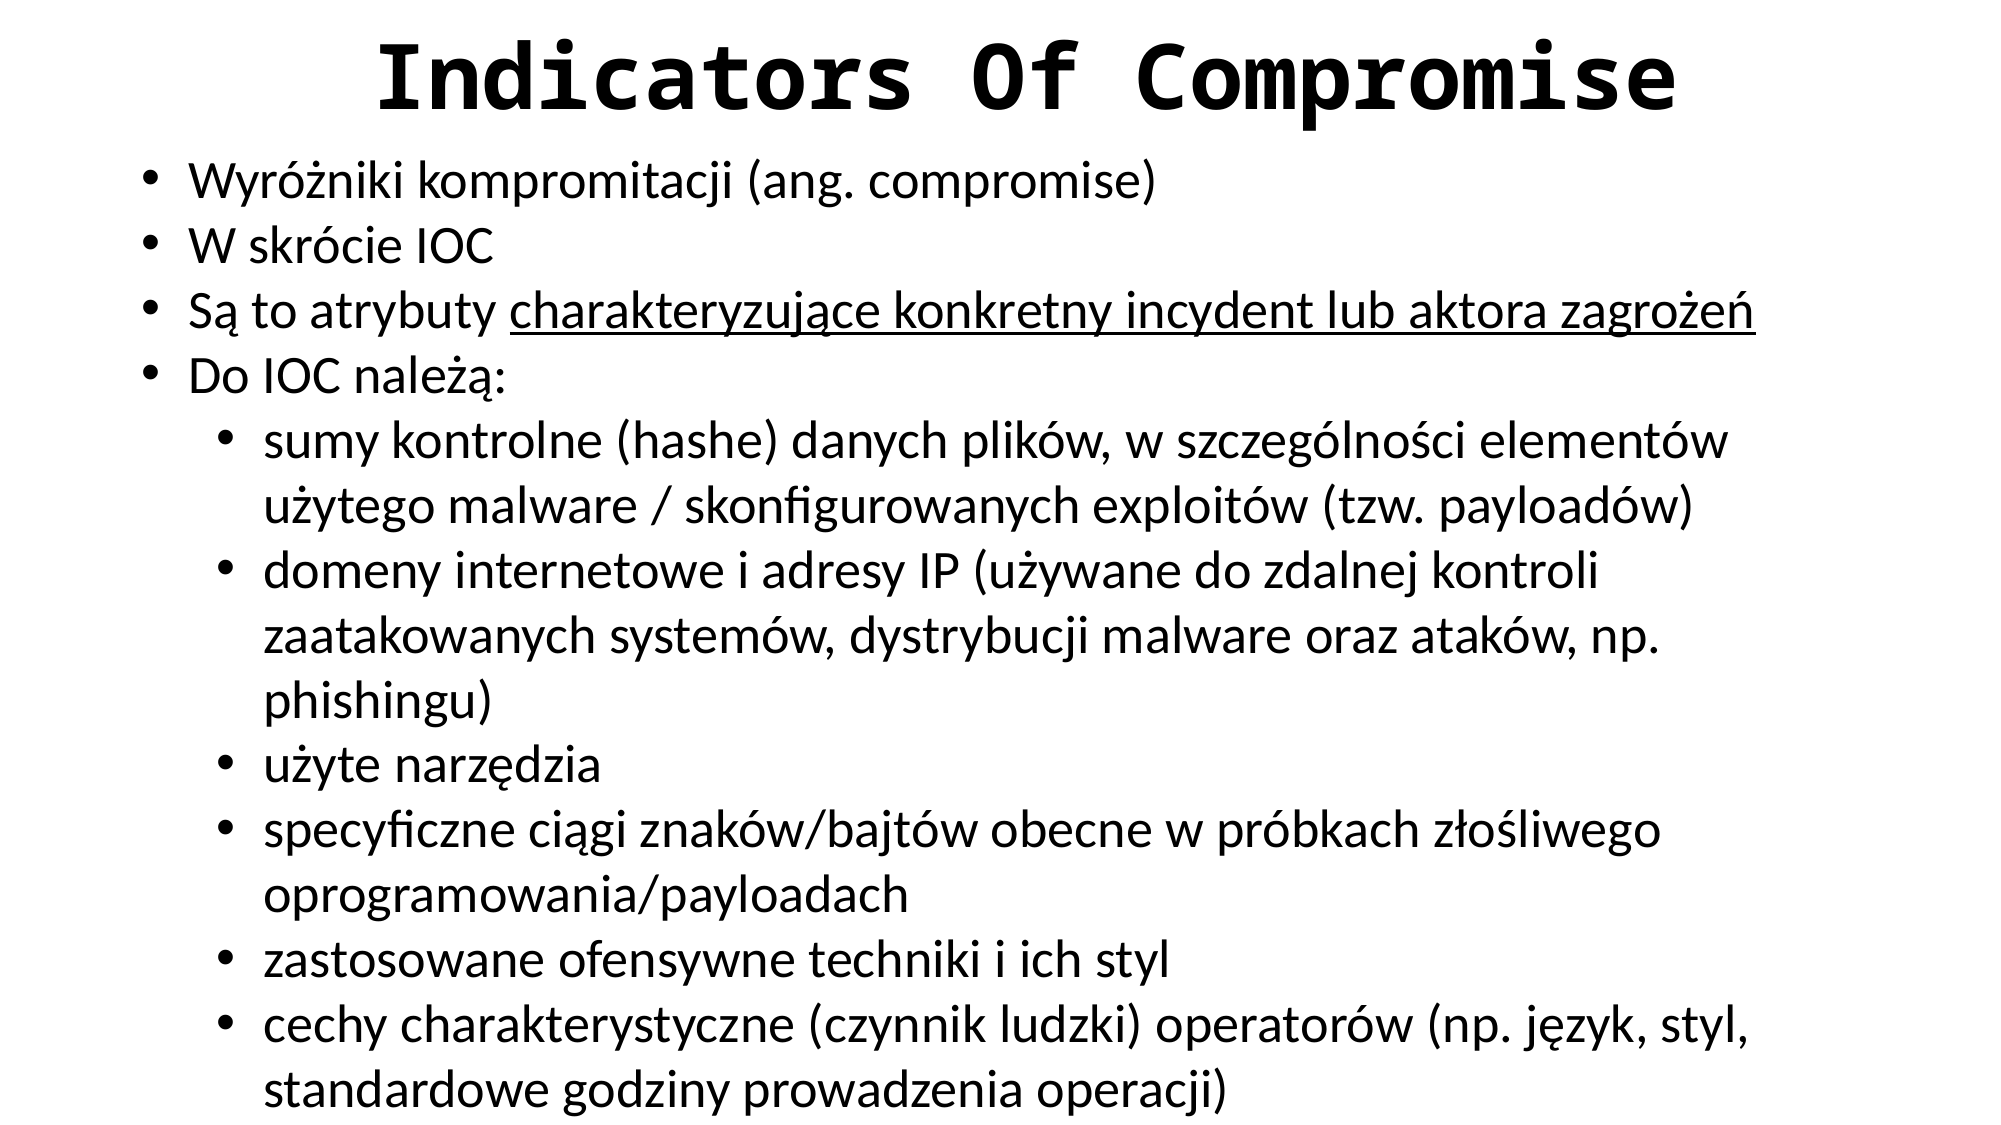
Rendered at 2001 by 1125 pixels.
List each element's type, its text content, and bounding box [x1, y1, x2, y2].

title Indicators Of Compromise [126, 0, 1927, 161]
text_box Wyróżniki kompromitacji (ang. compromise) W skrócie IOC Są to atrybuty charakteryzujące konkretny incydent lub aktora zagrożeń Do IOC należą: sumy kontrolne (hashe) danych plików, w szczególności elementów użytego malware / skonfigurowanych exploitów (tzw. payloadów) domeny internetowe i adresy IP (używane do zdalnej kontroli zaatakowanych systemów, dystrybucji malware oraz ataków, np. phishingu) użyte narzędzia specyficzne ciągi znaków/bajtów obecne w próbkach złośliwego oprogramowania/payloadach zastosowane ofensywne techniki i ich styl cechy charakterystyczne (czynnik ludzki) operatorów (np. język, styl, standardowe godziny prowadzenia operacji) [126, 136, 1899, 1125]
